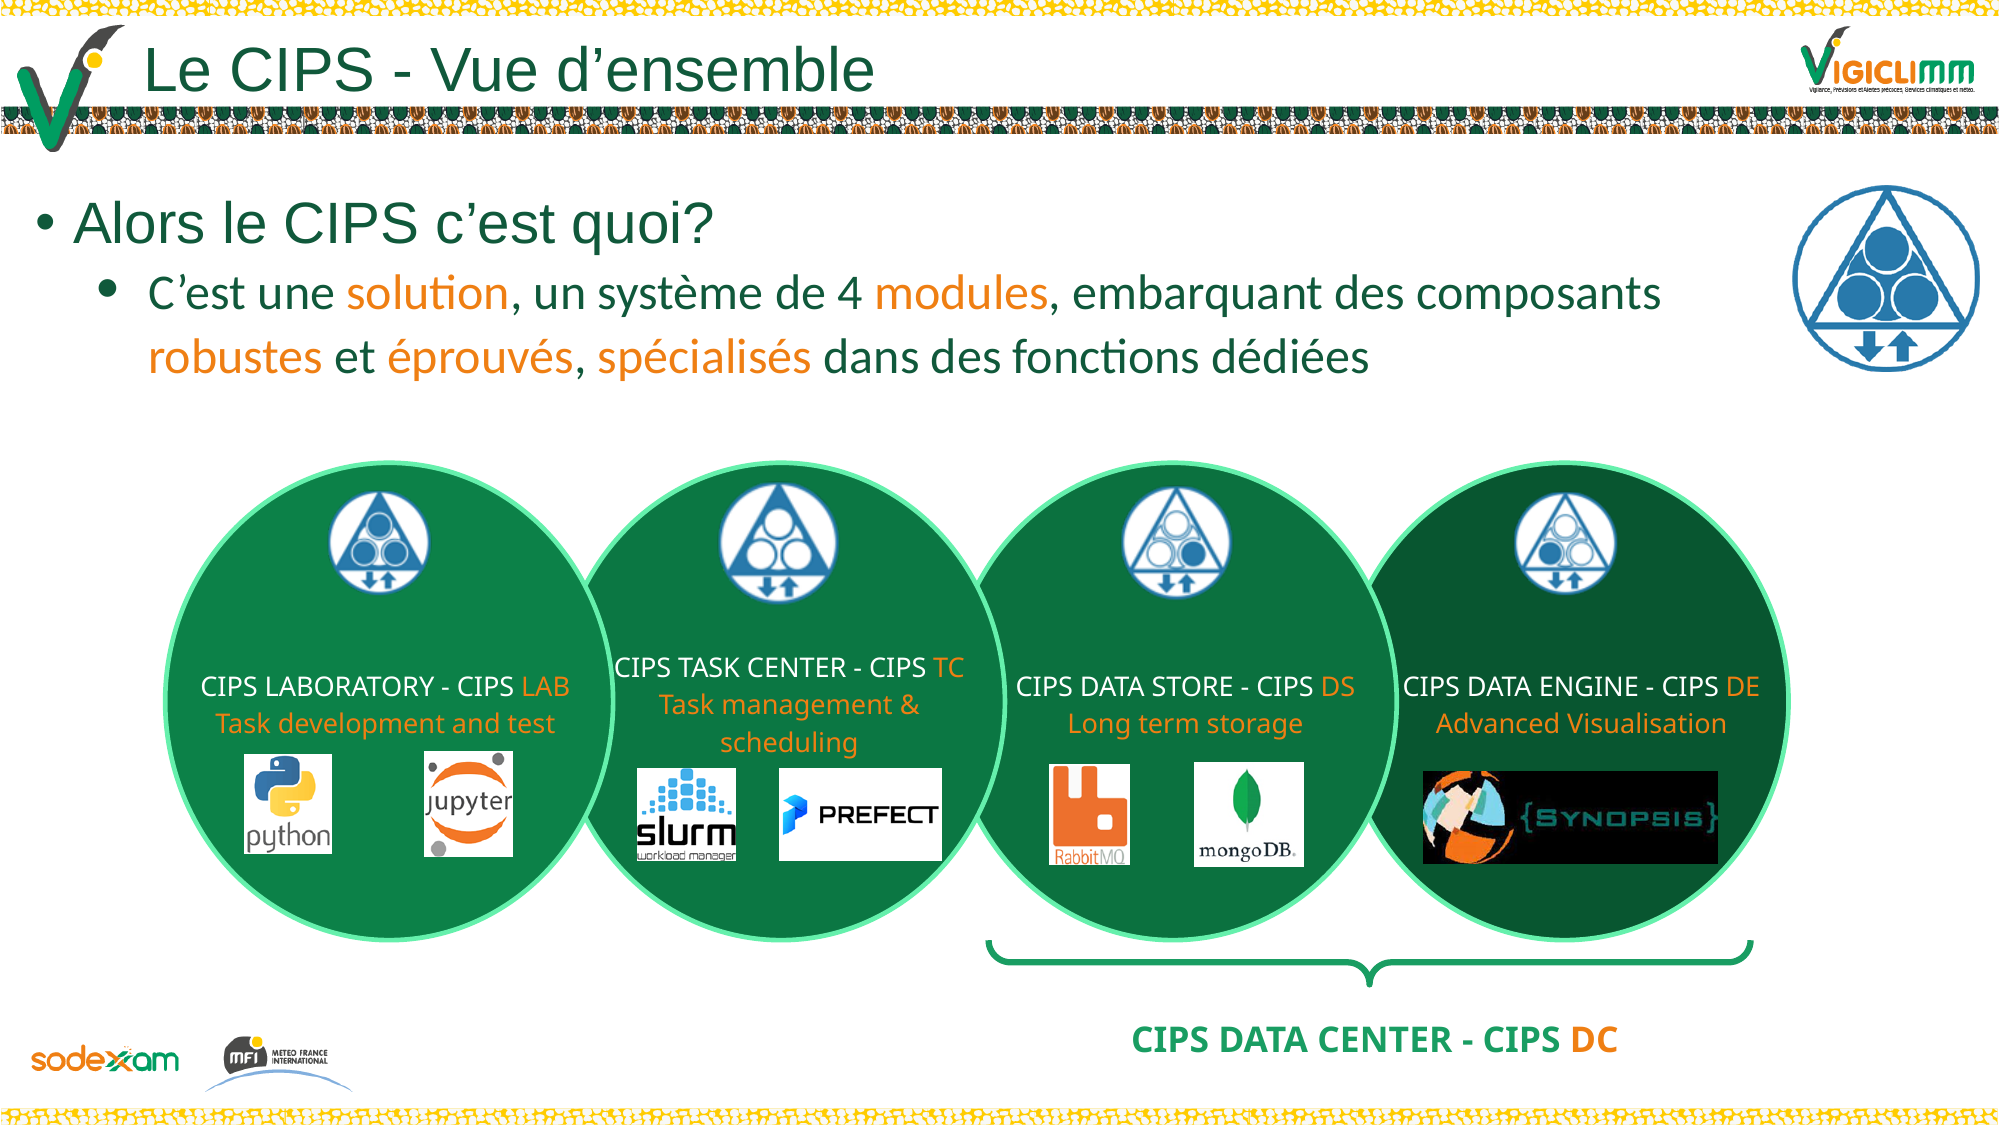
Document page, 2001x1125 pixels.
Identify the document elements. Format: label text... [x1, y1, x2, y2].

text_box [1369, 769, 1780, 940]
text_box [977, 769, 1388, 940]
list Alors le CIPS c’est quoi? C’est une solution, un système de 4 modules, embarquant des composants robustes et éprouvés, spécialisés dans des fonctions dédiées [20, 185, 1980, 408]
text_box [977, 462, 1388, 634]
text_box [1369, 462, 1780, 634]
text_box CIPS TASK CENTER - CIPS TC Task management & scheduling [618, 634, 965, 769]
text_box [618, 462, 996, 634]
text_box CIPS DATA CENTER - CIPS DC [1104, 997, 1646, 1073]
text_box [618, 769, 945, 941]
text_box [164, 462, 614, 941]
list Le CIPS - Vue d’ensemble [128, 29, 1772, 105]
text_box [943, 769, 996, 864]
text_box CIPS DATA ENGINE - CIPS DE Advanced Visualisation [1406, 634, 1802, 769]
text_box [988, 940, 1751, 985]
picture [1, 0, 1999, 1125]
text_box CIPS DATA STORE - CIPS DS Long term storage [965, 634, 1406, 769]
